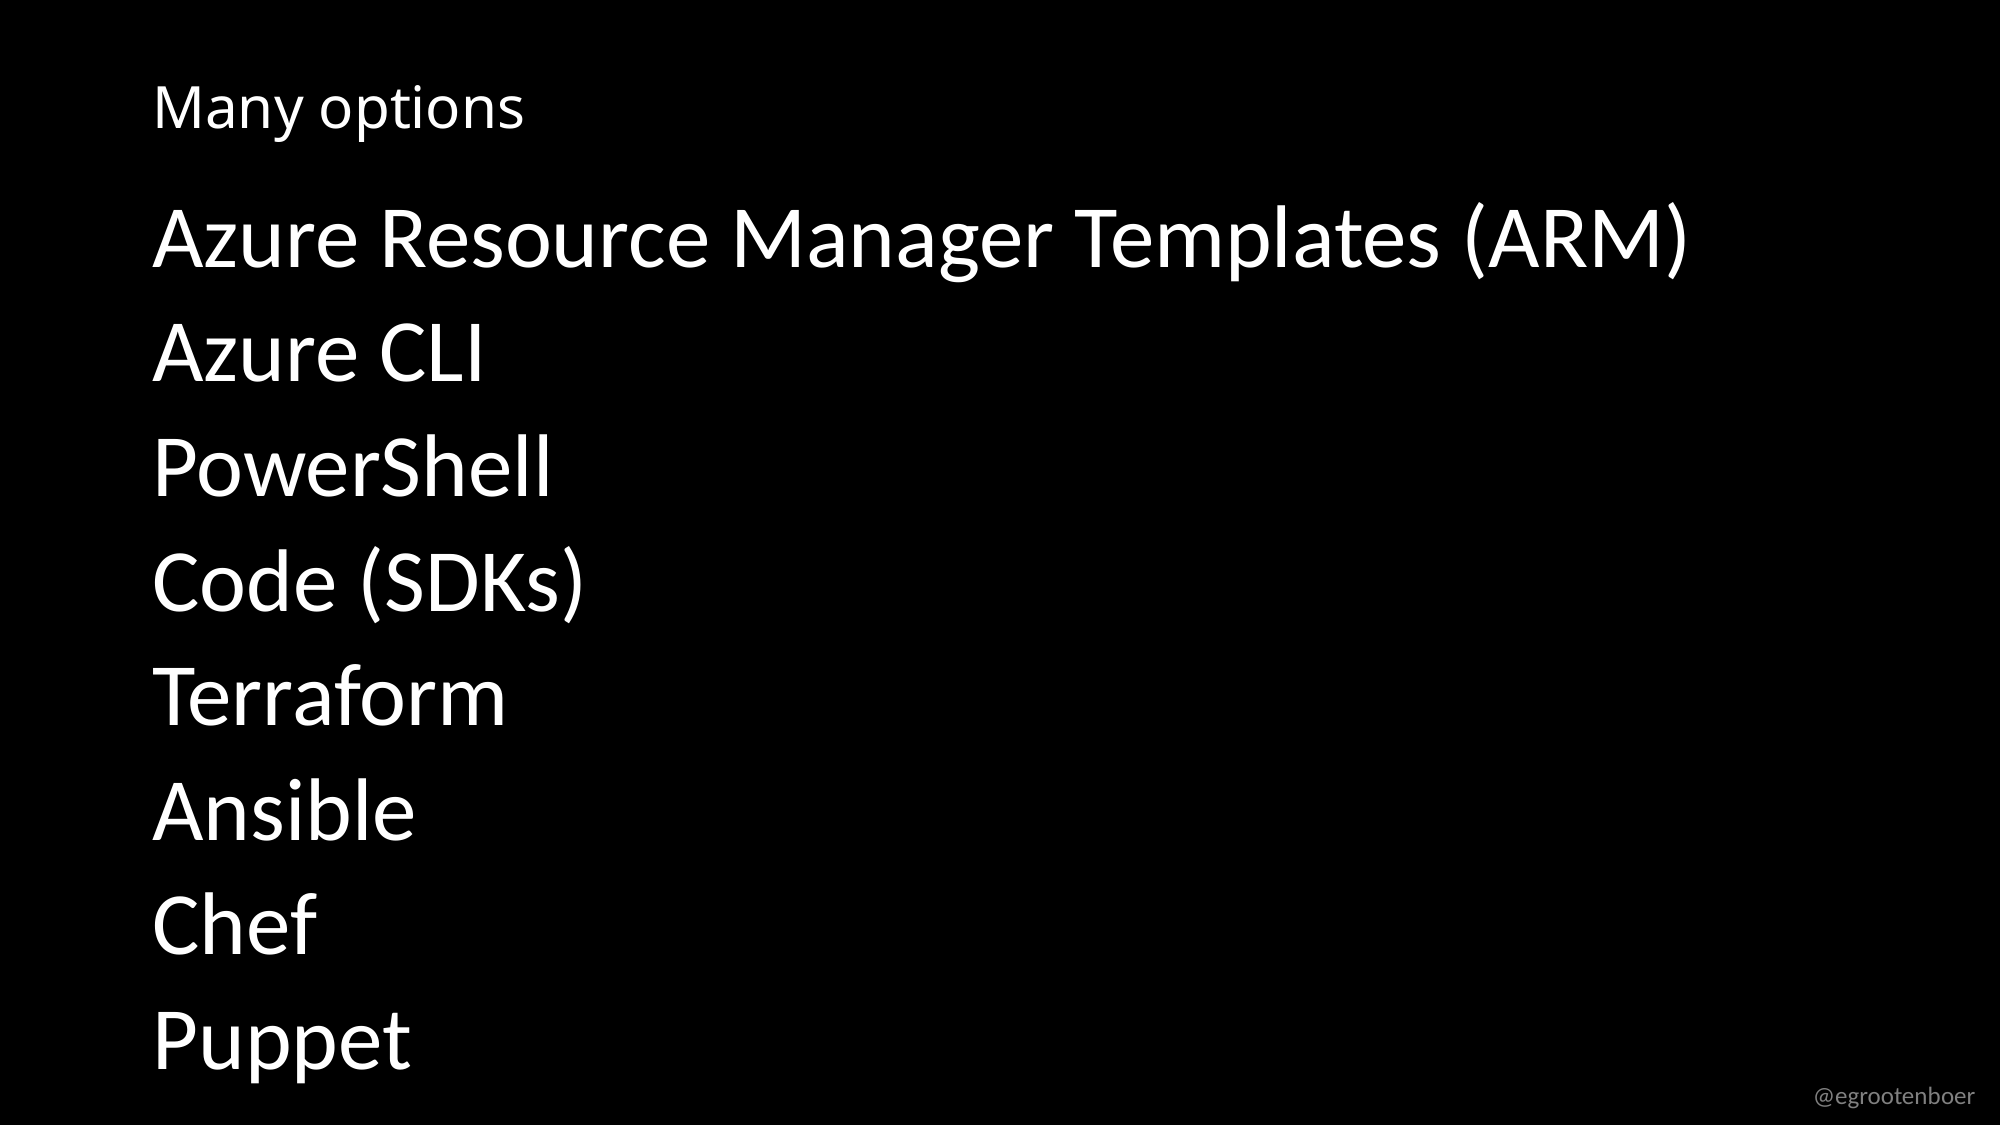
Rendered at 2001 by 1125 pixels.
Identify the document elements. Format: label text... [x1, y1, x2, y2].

title Many options [137, 59, 1863, 161]
list Azure Resource Manager Templates (ARM) Azure CLI PowerShell Code (SDKs) Terraform Ansible Chef Puppet [137, 183, 1863, 1103]
